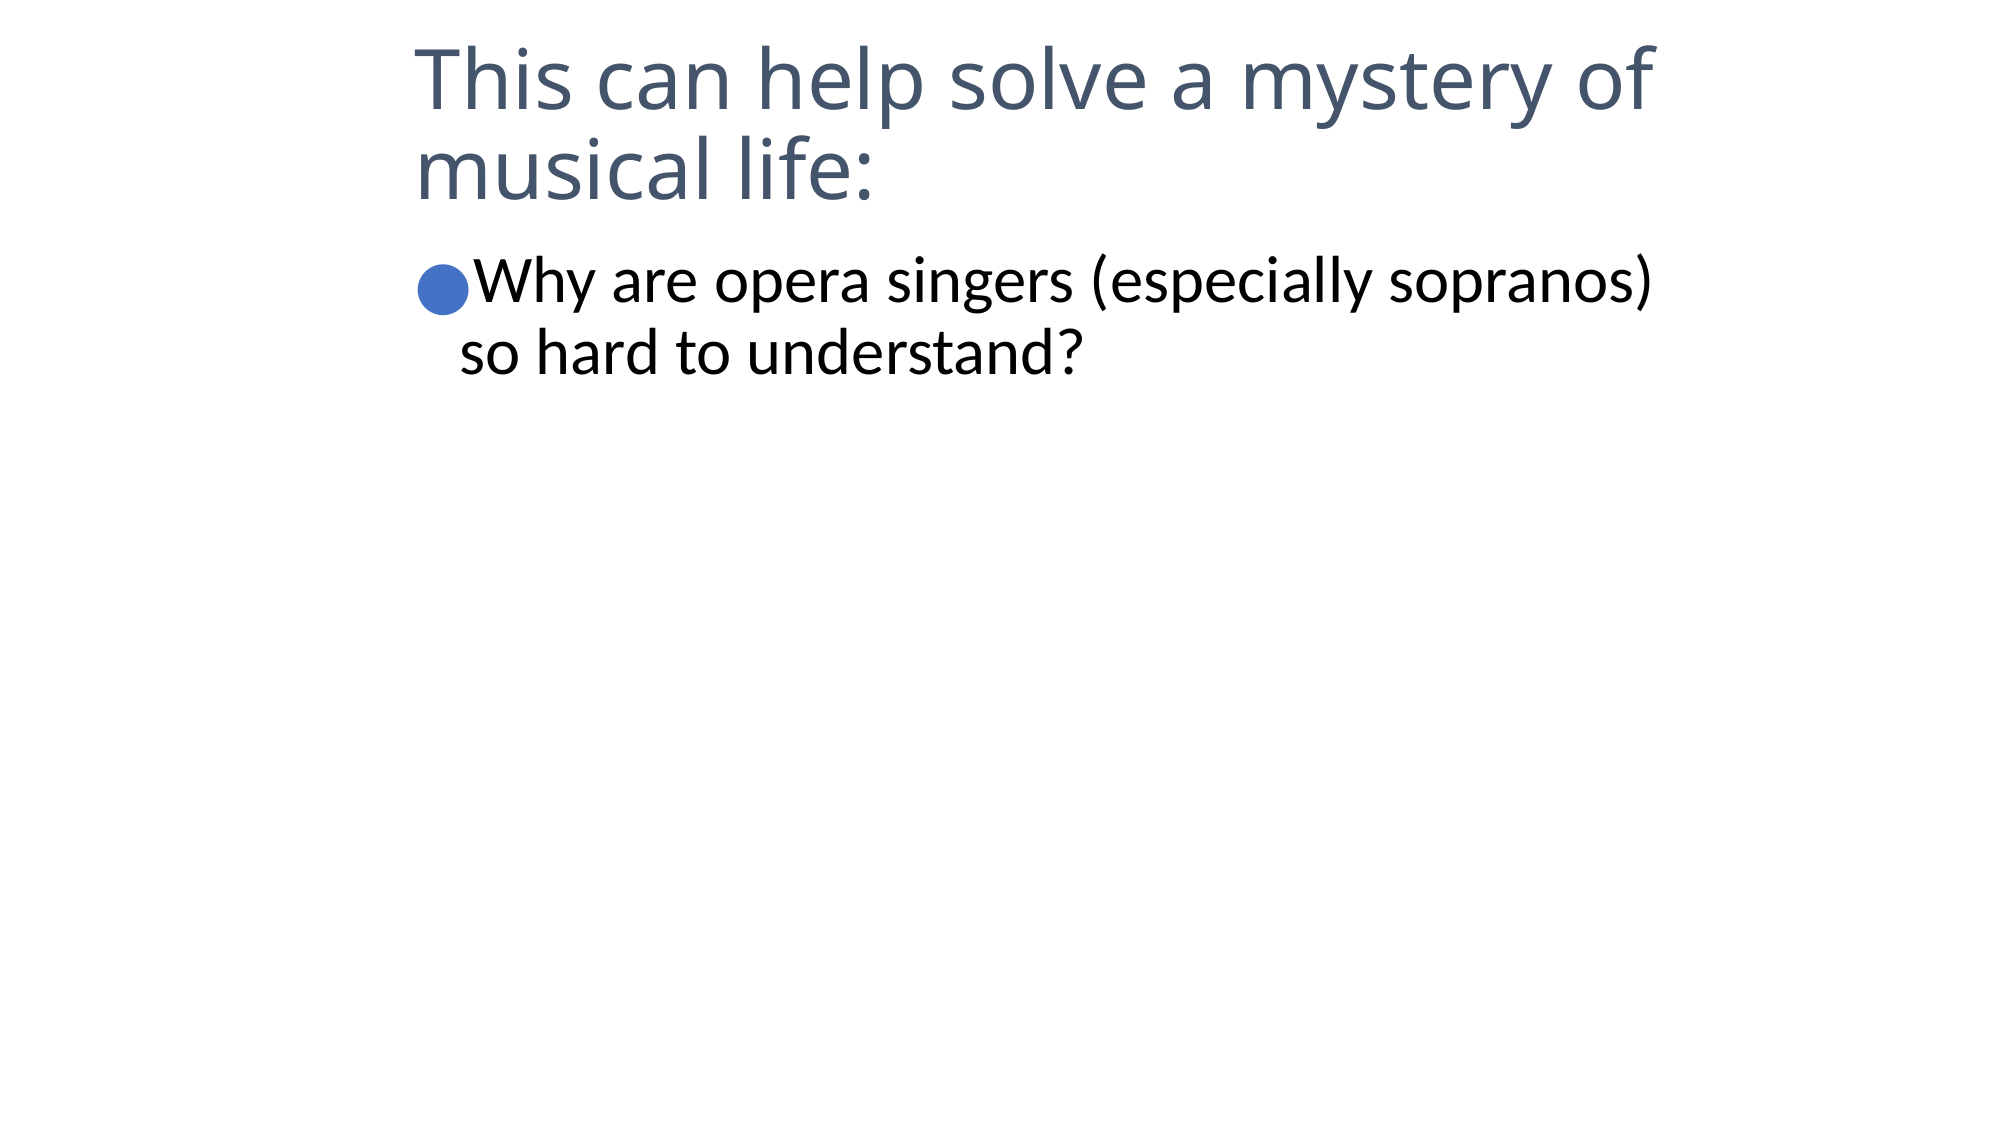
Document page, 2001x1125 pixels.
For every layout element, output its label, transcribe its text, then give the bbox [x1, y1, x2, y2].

title This can help solve a mystery of musical life: [399, 45, 1675, 233]
list Why are opera singers (especially sopranos) so hard to understand? [399, 237, 1675, 988]
